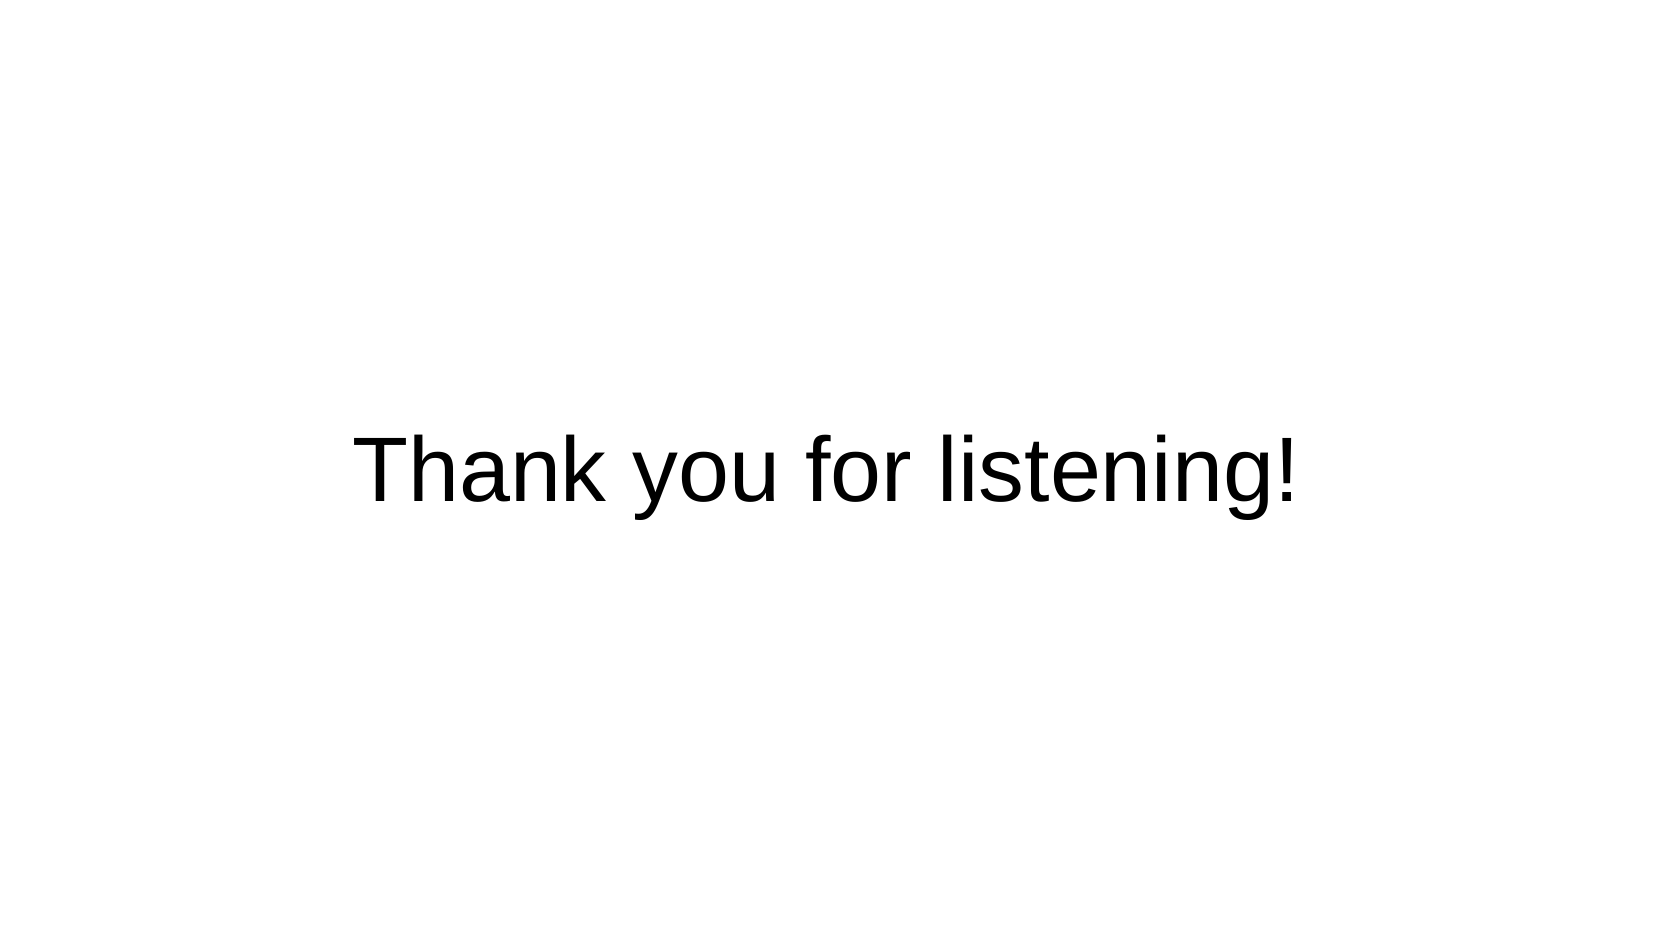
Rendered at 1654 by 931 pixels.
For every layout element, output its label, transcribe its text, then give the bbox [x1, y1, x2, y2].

title Thank you for listening! [82, 387, 1571, 543]
